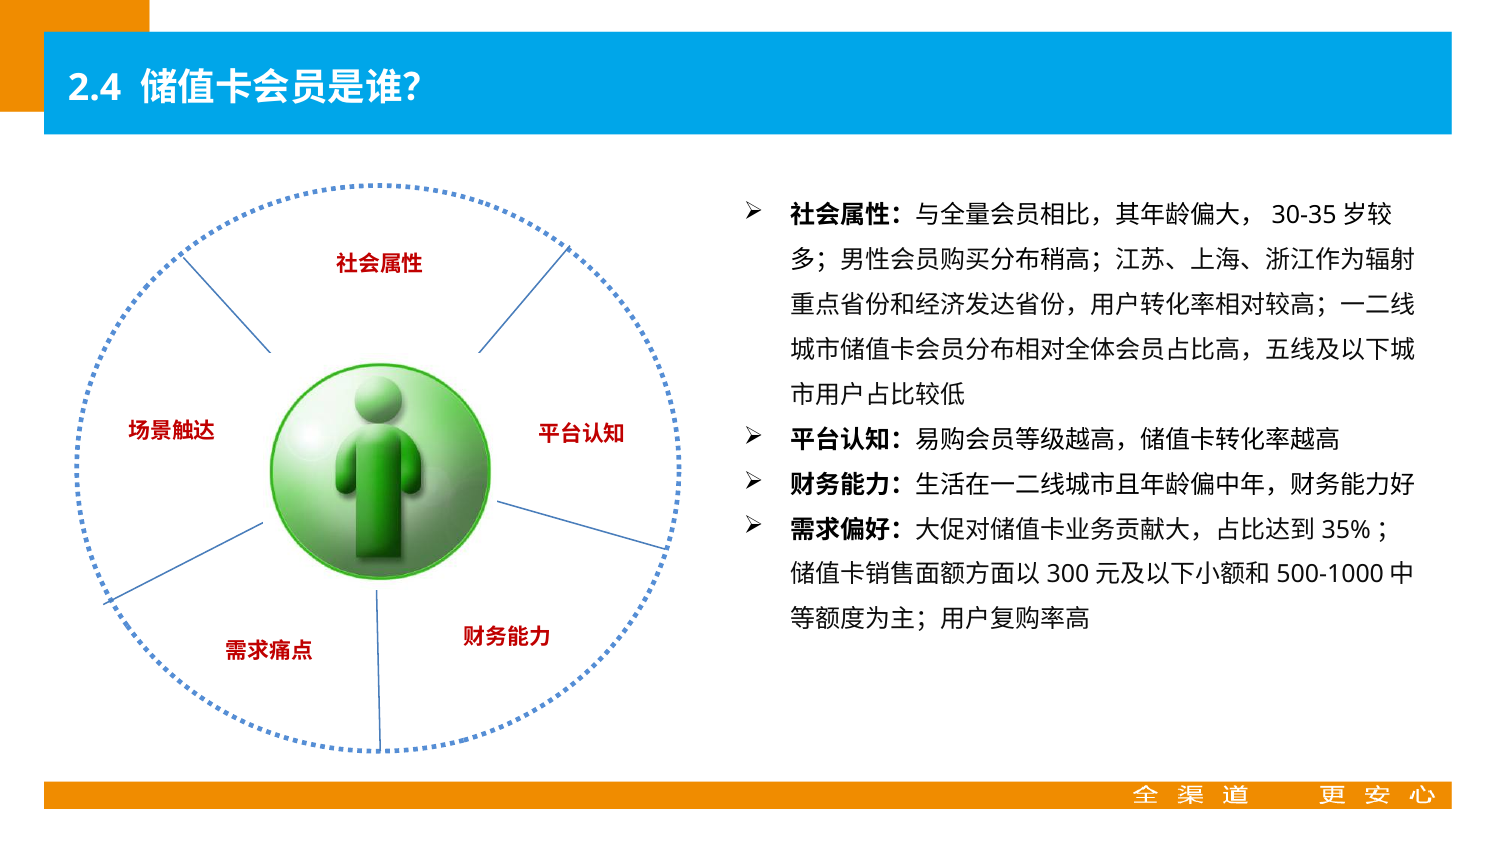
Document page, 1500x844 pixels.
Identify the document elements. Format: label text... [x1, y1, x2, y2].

picture [0, 0, 1500, 844]
text_box 社会属性：与全量会员相比，其年龄偏大，30-35岁较多；男性会员购买分布稍高；江苏、上海、浙江作为辐射重点省份和经济发达省份，用户转化率相对较高；一二线城市储值卡会员分布相对全体会员占比高，五线及以下城市用户占比较低 平台认知：易购会员等级越高，储值卡转化率越高 财务能力：生活在一二线城市且年龄偏中年，财务能力好 需求偏好：大促对储值卡业务贡献大，占比达到35%；储值卡销售面额方面以300元及以下小额和500-1000中等额度为主；用户复购率高 [729, 176, 1431, 686]
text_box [76, 185, 680, 752]
text_box 2.4 储值卡会员是谁？ [51, 30, 1449, 140]
